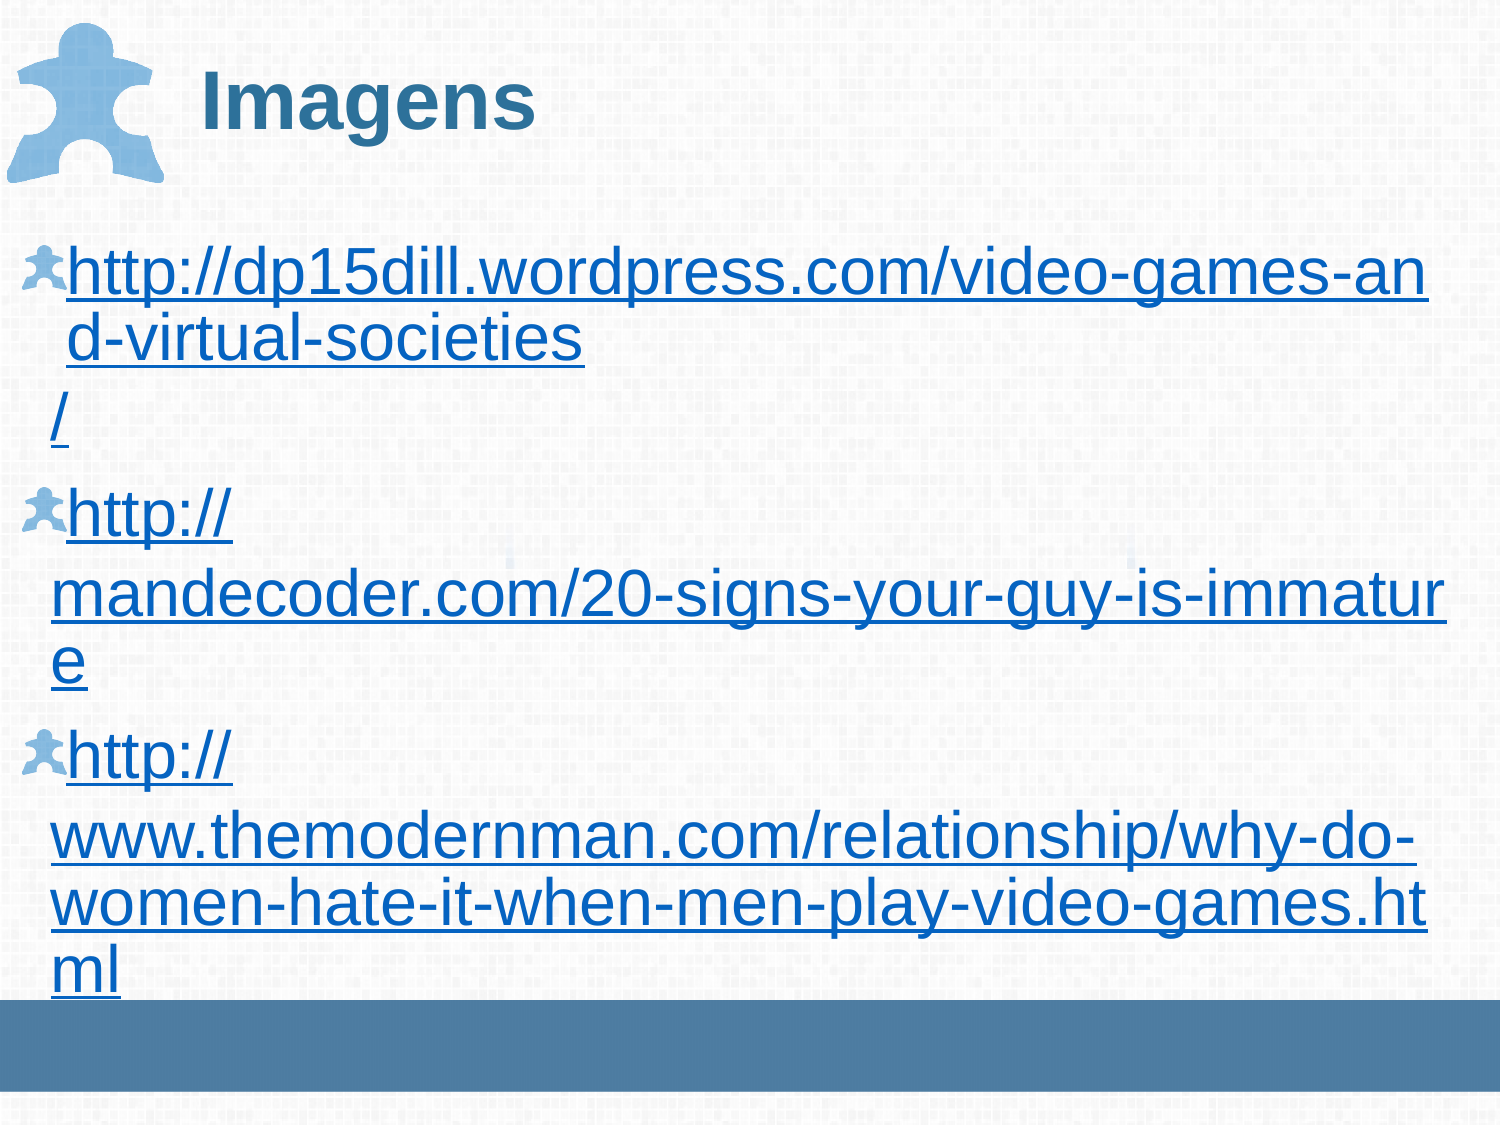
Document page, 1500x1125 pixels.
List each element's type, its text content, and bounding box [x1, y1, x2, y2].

picture [0, 0, 1500, 1125]
title Imagens [185, 11, 1481, 195]
list http://dp15dill.wordpress.com/video-games-and-virtual-societies/ http://mandecoder.com/20-signs-your-guy-is-immature http://www.themodernman.com/relationship/why-do-women-hate-it-when-men-play-video-games.html [7, 220, 1481, 976]
